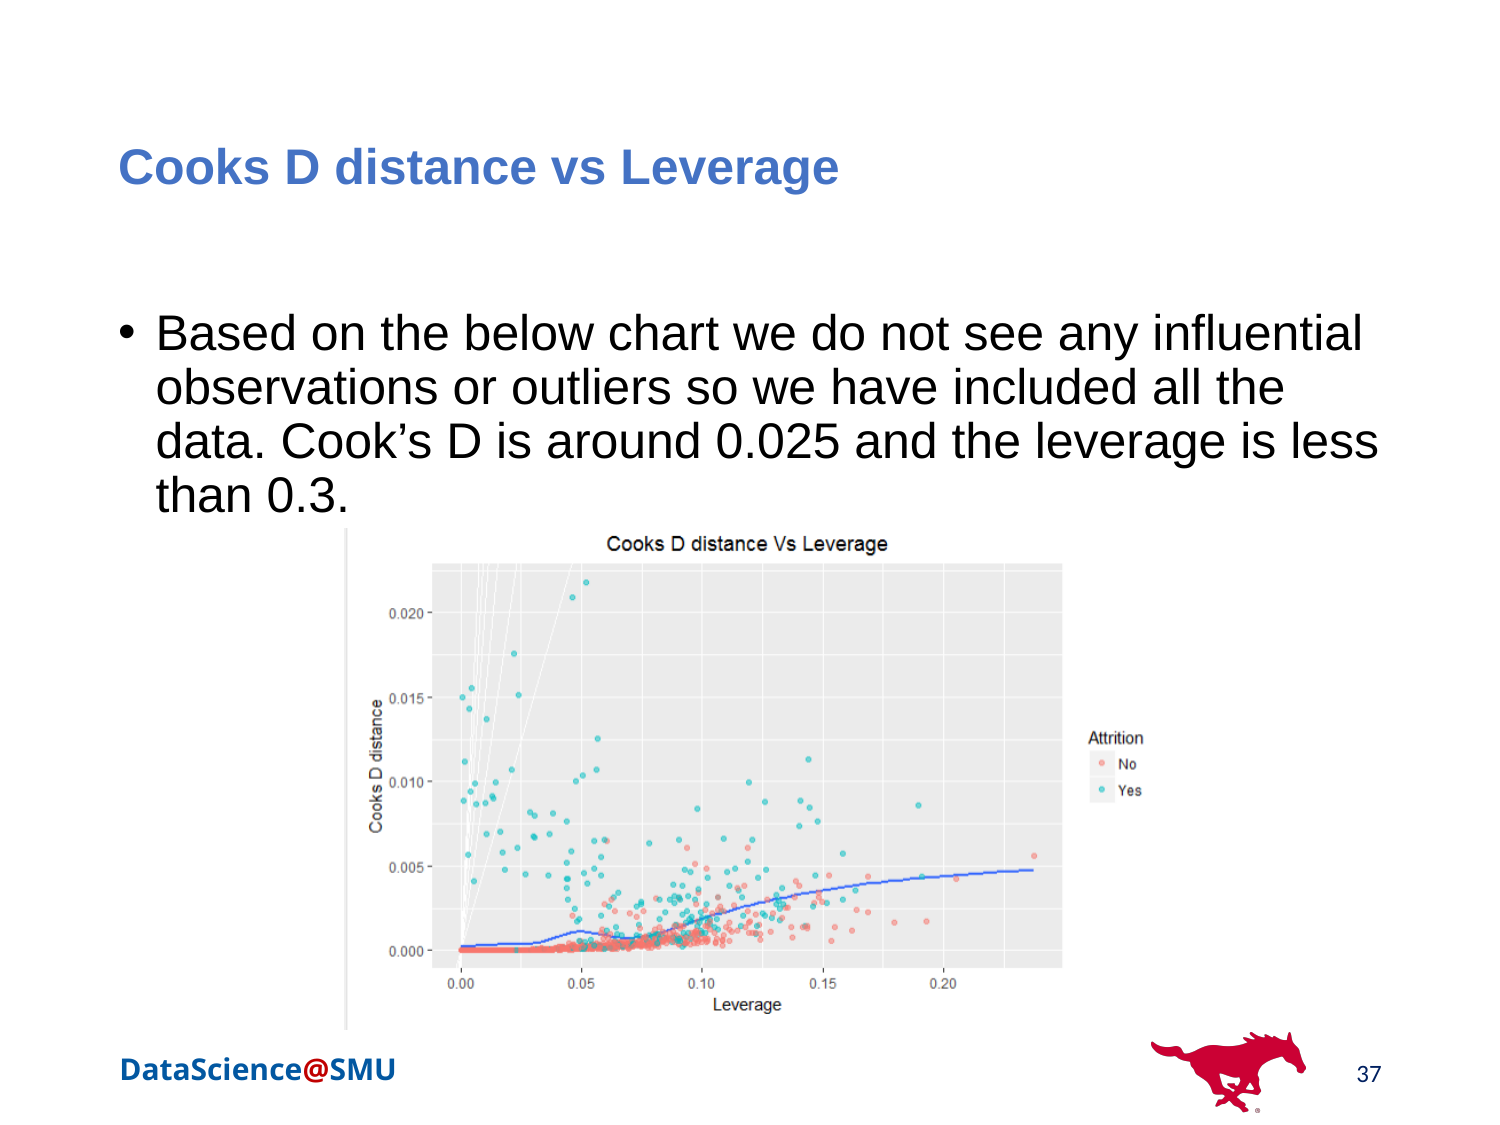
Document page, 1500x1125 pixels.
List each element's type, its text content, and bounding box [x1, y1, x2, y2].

picture [1151, 1032, 1306, 1042]
title Cooks D distance vs Leverage [103, 59, 1397, 278]
picture [1151, 1103, 1306, 1113]
picture [344, 528, 1170, 1031]
list Based on the below chart we do not see any influential observations or outliers so we have included all the data. Cook’s D is around 0.025 and the leverage is less than 0.3. [103, 299, 1397, 1014]
slide_number 37 [1059, 1042, 1397, 1103]
